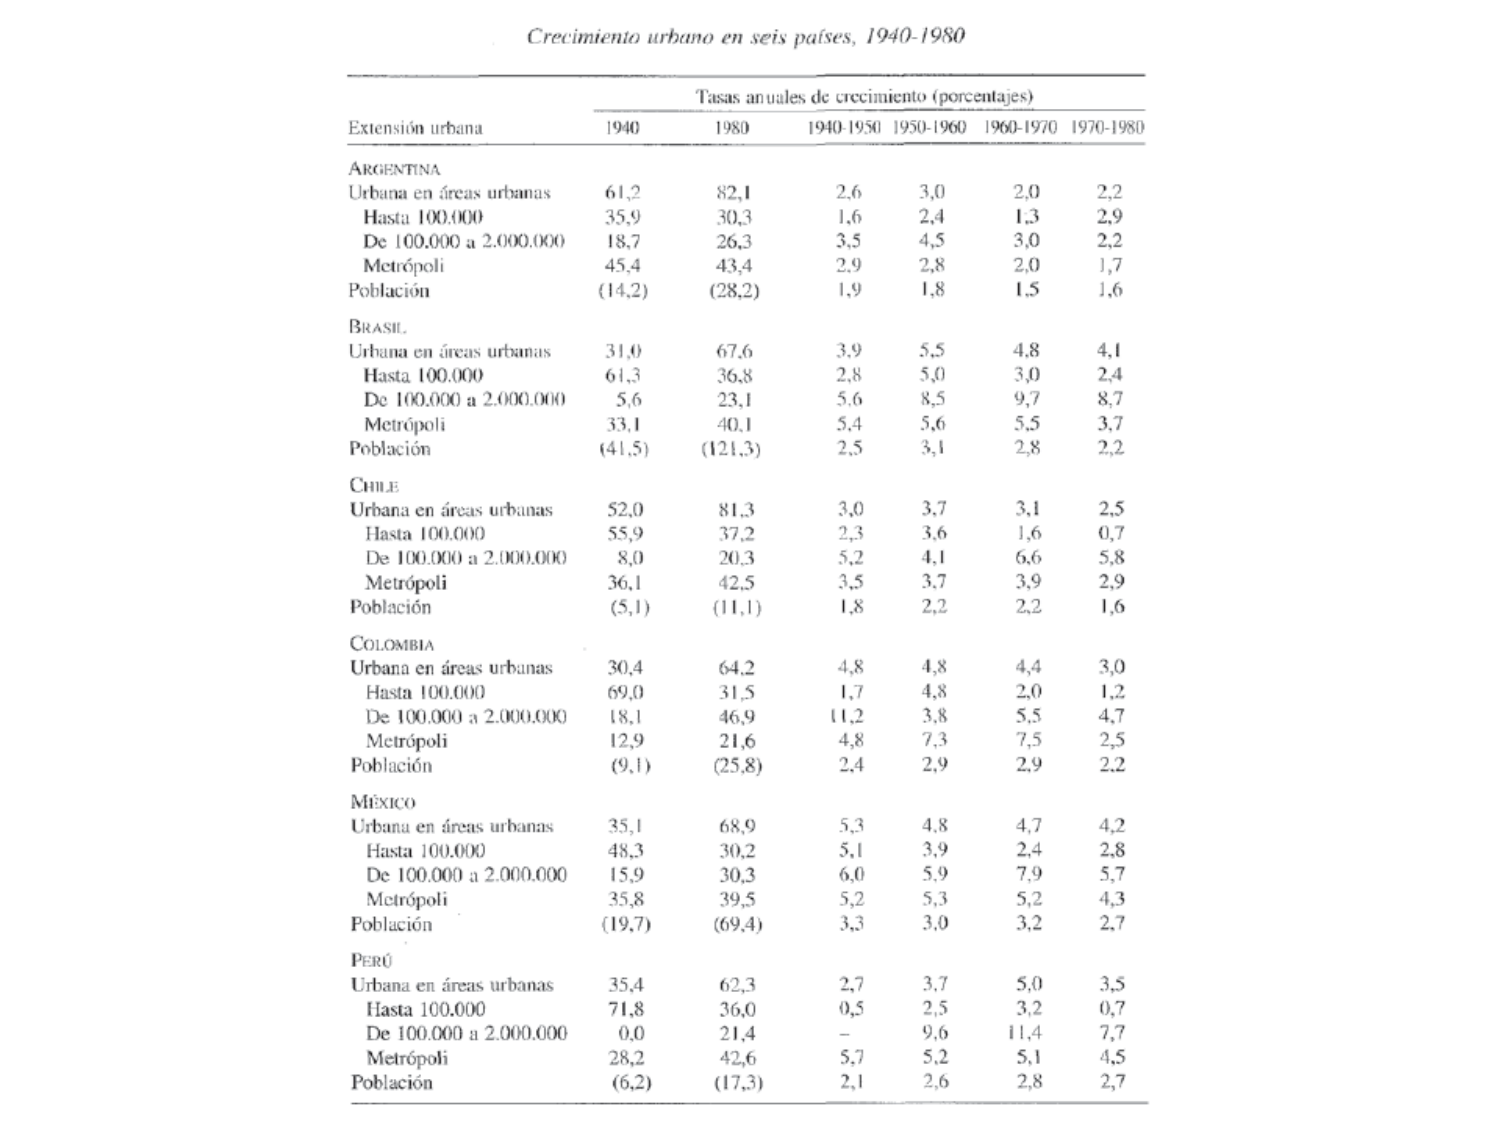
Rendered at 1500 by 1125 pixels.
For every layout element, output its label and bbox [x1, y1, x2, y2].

picture [335, 11, 1165, 1114]
